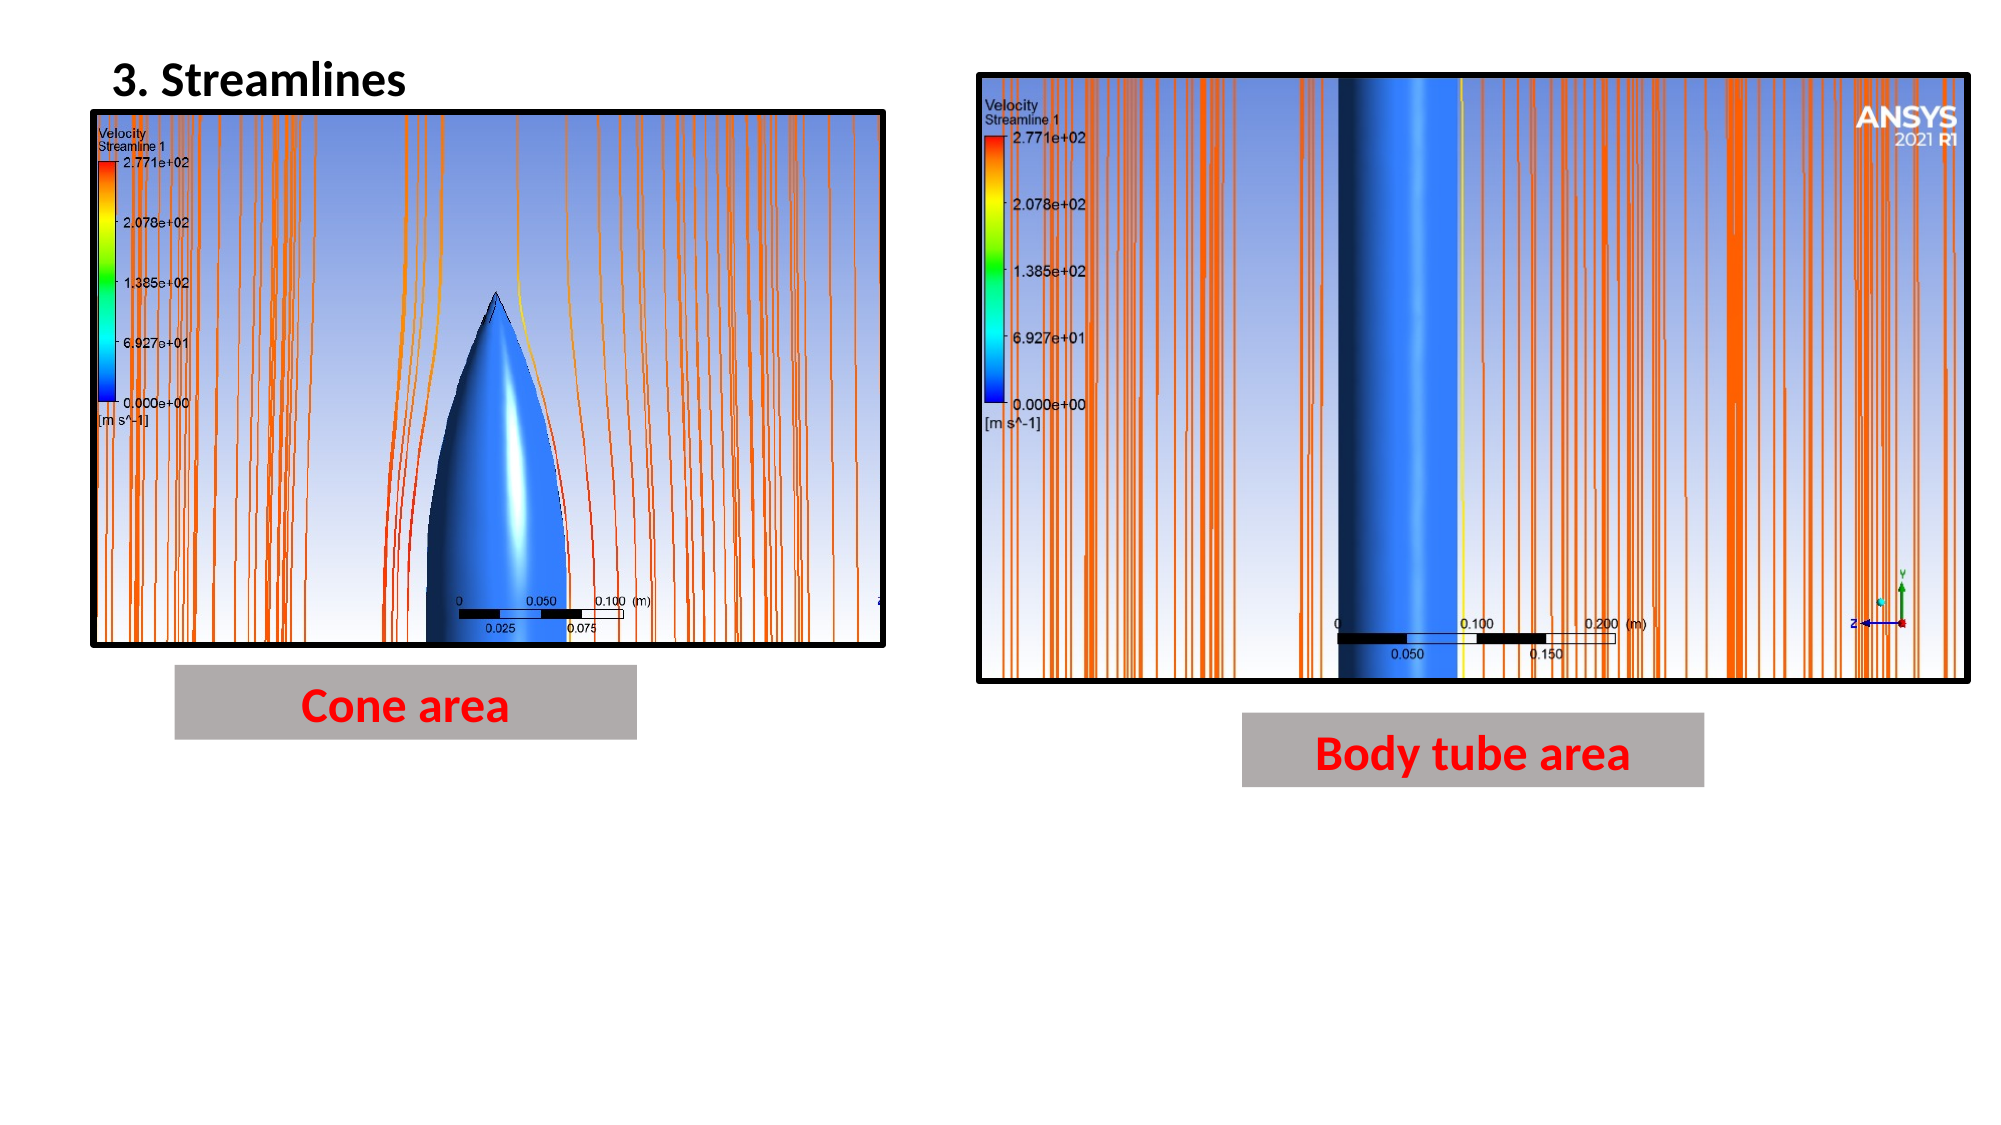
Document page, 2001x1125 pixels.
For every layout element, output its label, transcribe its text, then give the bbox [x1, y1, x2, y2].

picture [982, 78, 1965, 679]
text_box 3. Streamlines [96, 38, 1059, 114]
text_box Body tube area [1242, 712, 1705, 788]
text_box Cone area [174, 664, 637, 740]
picture [96, 114, 880, 642]
